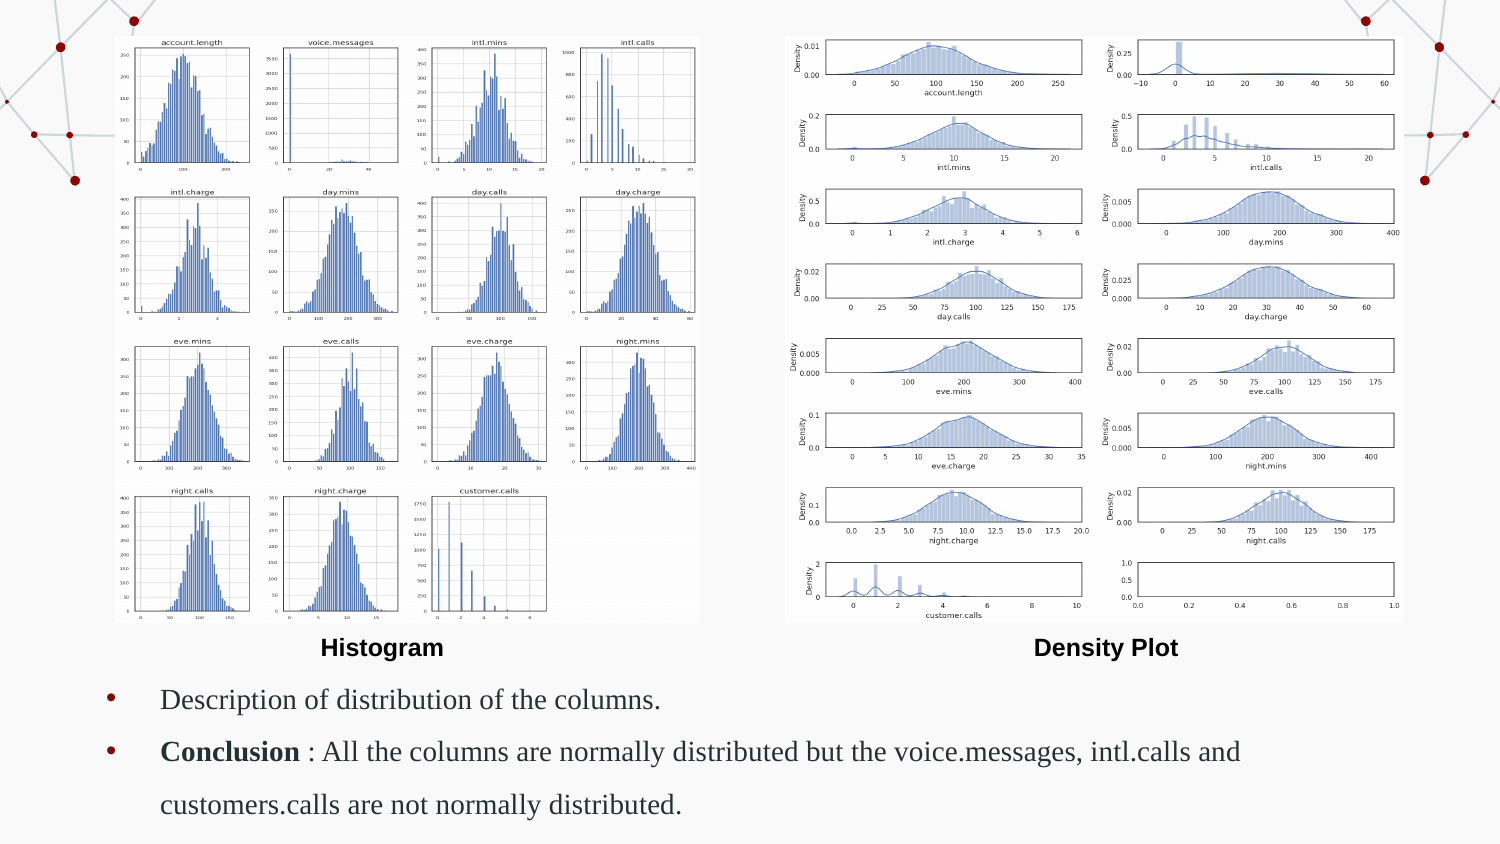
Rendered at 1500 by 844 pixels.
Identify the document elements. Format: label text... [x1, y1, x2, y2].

text_box Density Plot [1019, 631, 1194, 669]
picture [114, 36, 701, 623]
subtitle Description of distribution of the columns. Conclusion : All the columns are normally distributed but the voice.messages, intl.calls and customers.calls are not normally distributed. [70, 647, 1430, 824]
picture [785, 36, 1404, 623]
text_box Histogram [305, 632, 460, 669]
